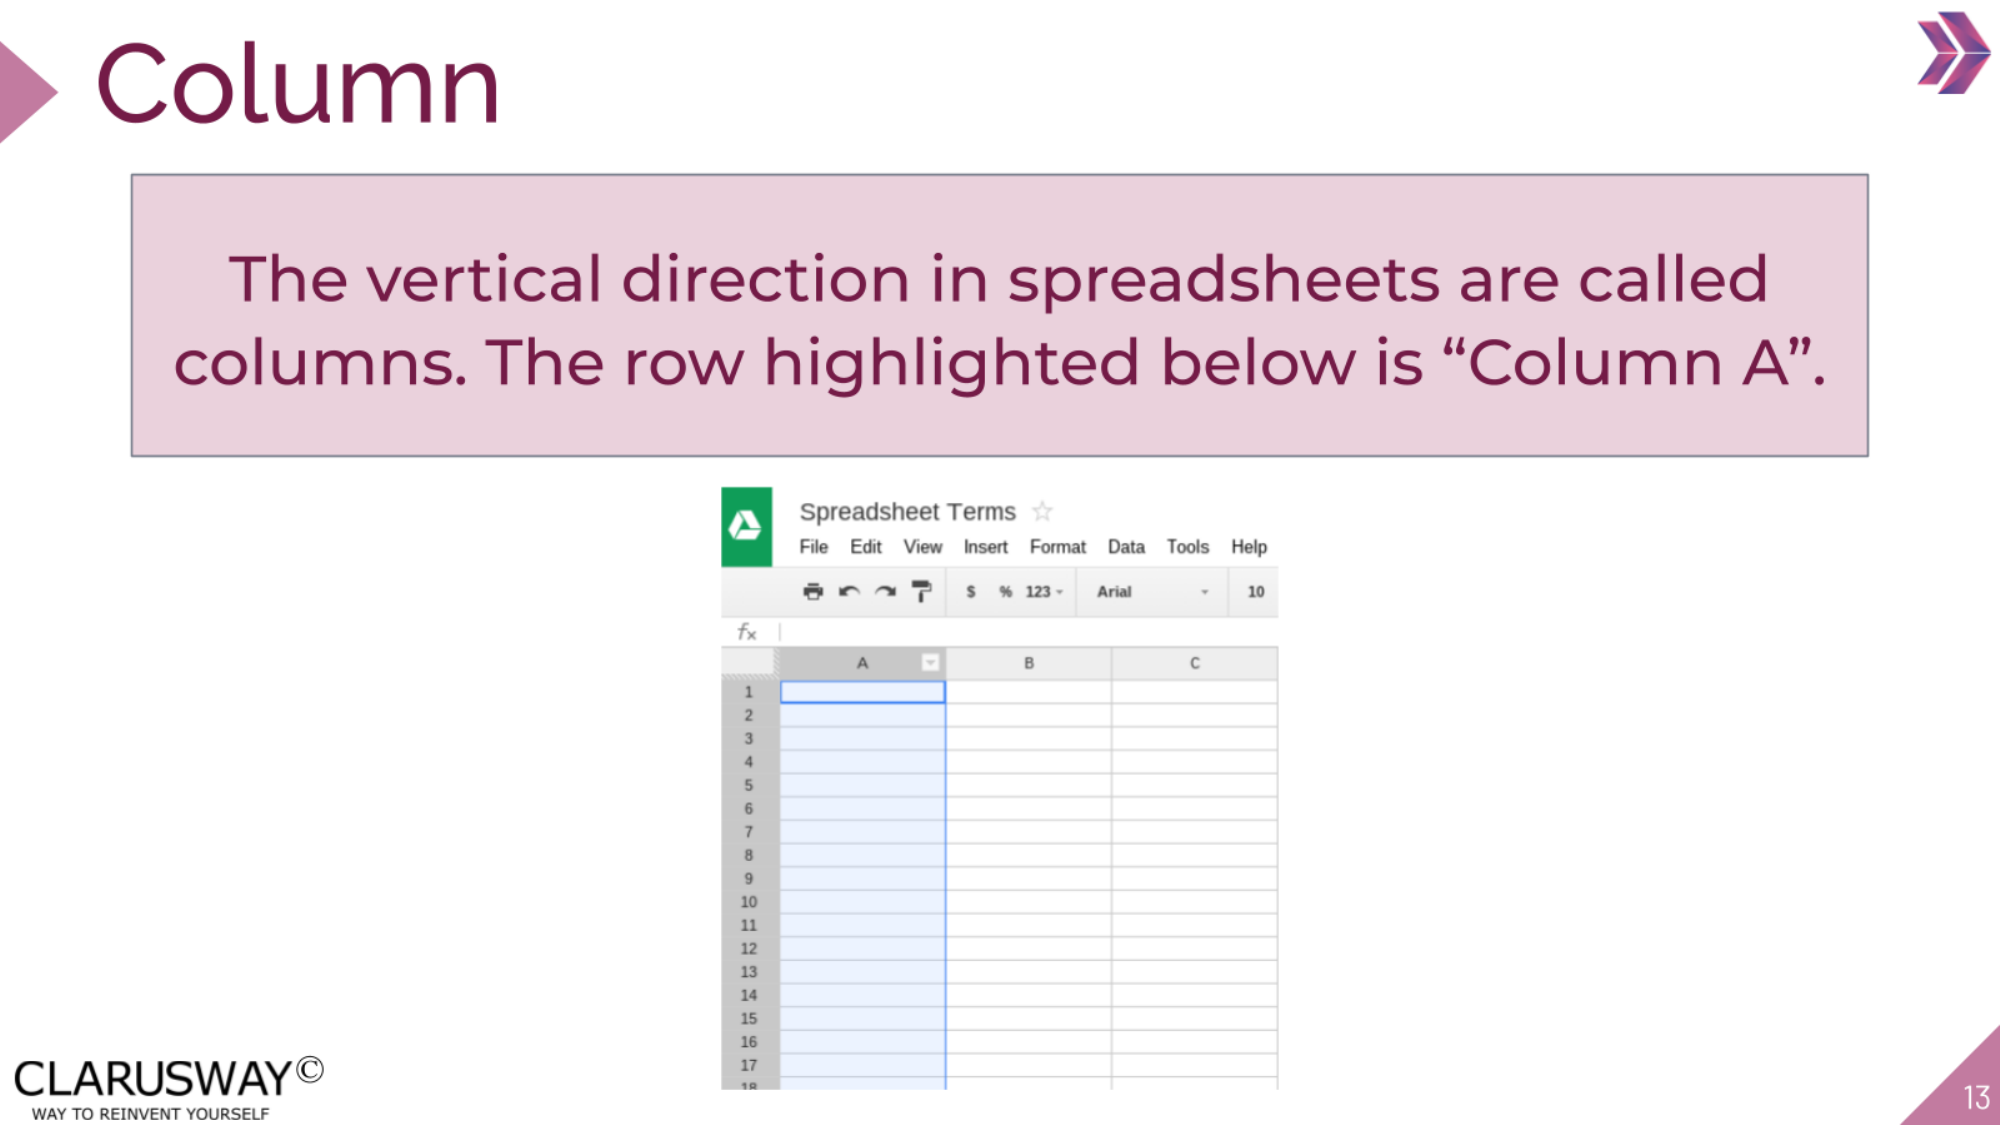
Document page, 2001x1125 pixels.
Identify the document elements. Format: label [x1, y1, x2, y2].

list [0, 0, 2000, 1125]
